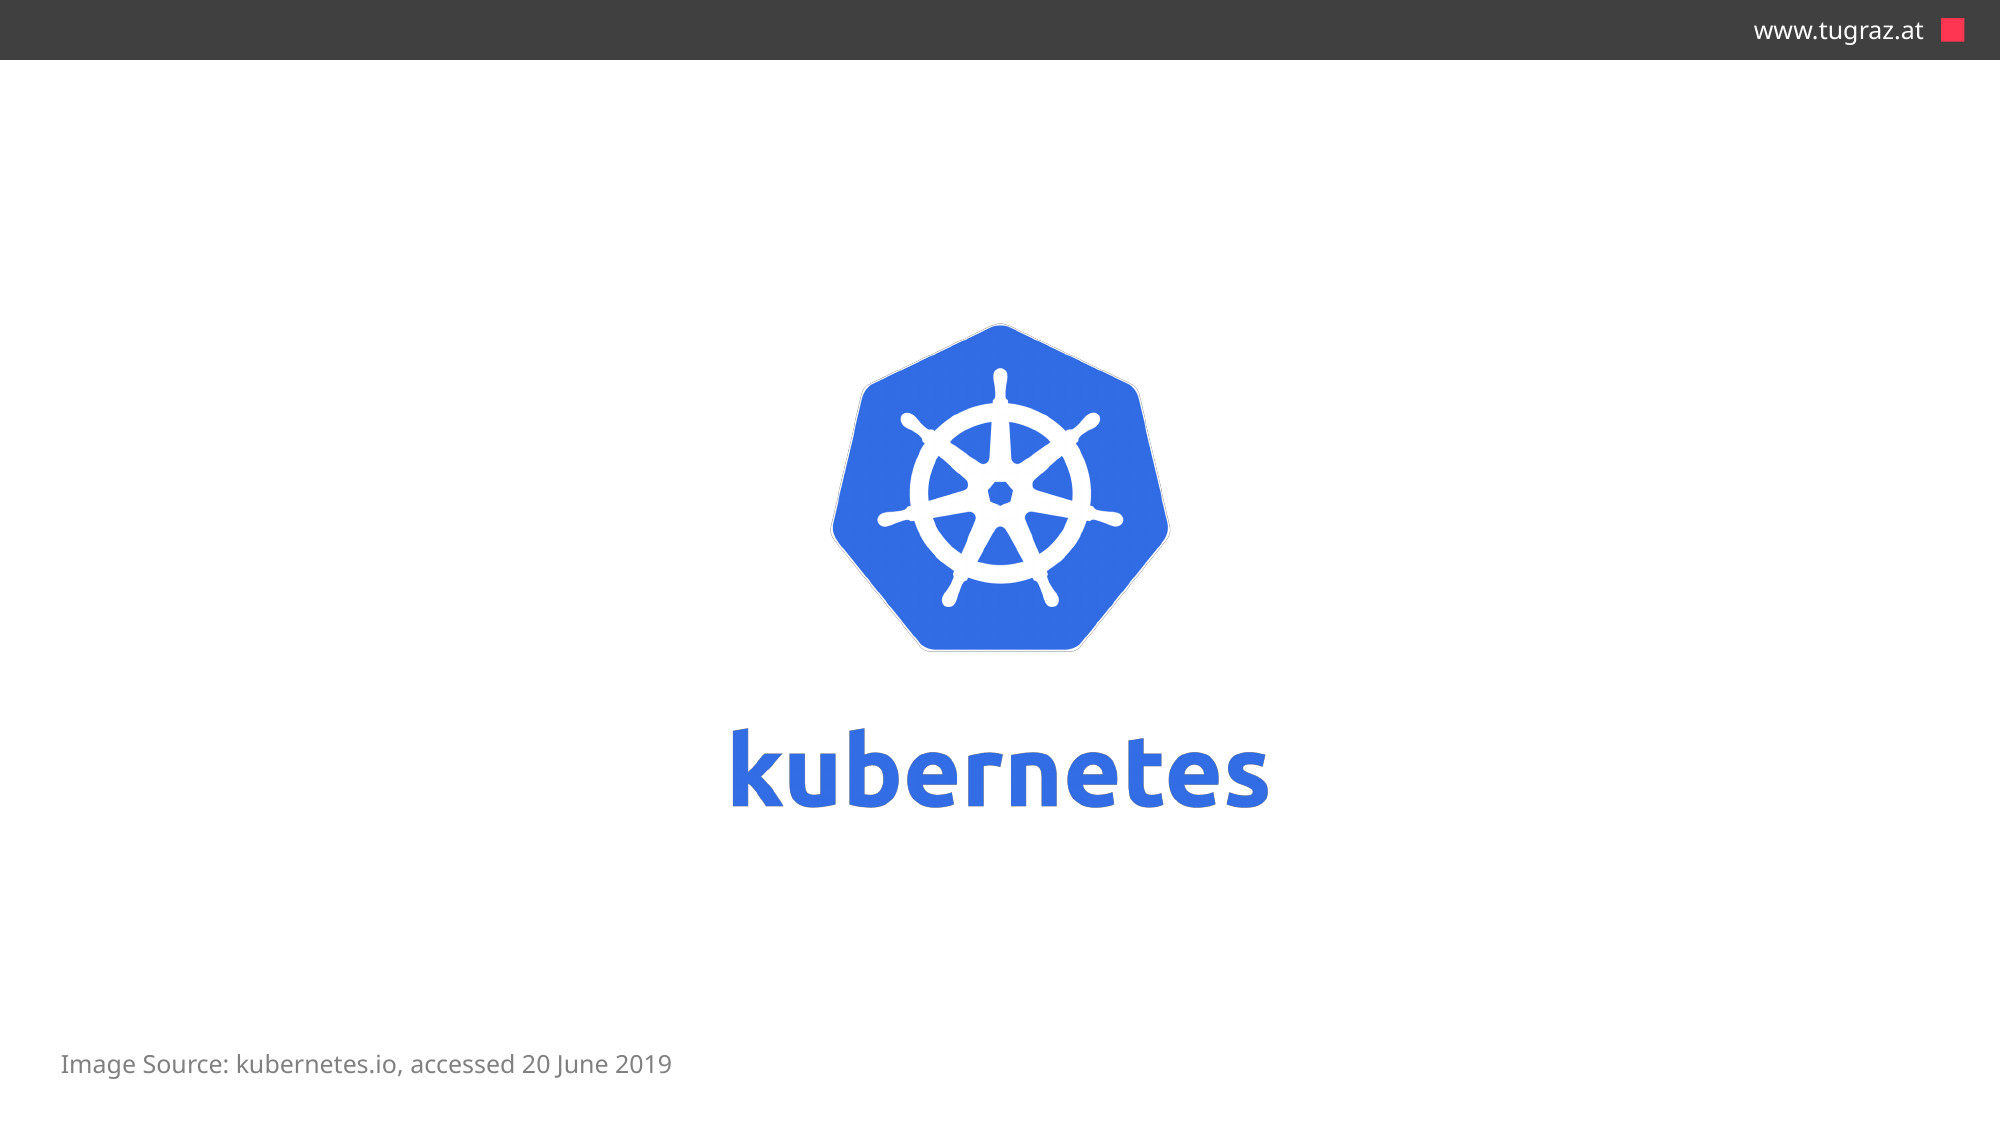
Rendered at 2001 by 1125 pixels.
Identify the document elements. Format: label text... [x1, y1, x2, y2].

text_box Image Source: kubernetes.io, accessed 20 June 2019 [46, 1041, 823, 1086]
picture [709, 311, 1291, 814]
